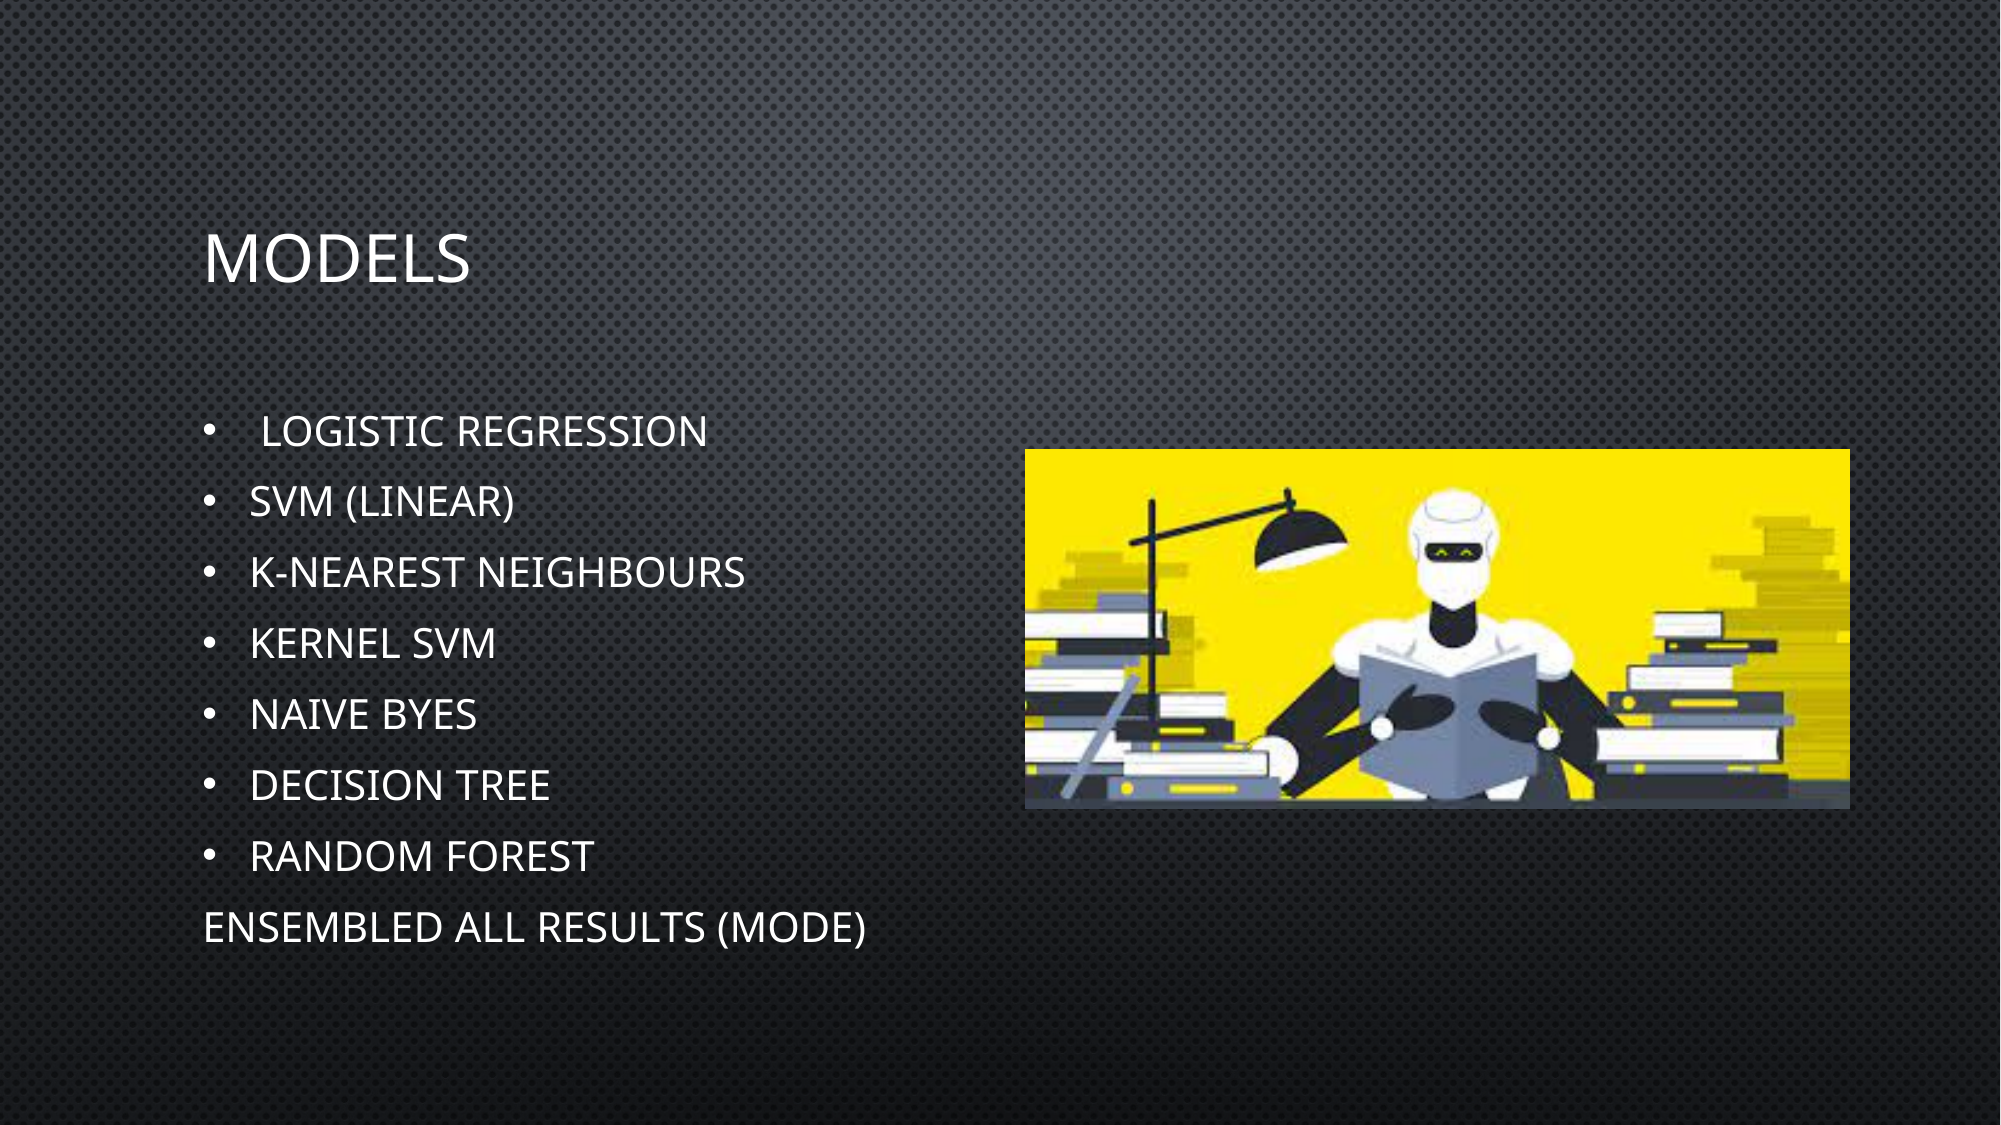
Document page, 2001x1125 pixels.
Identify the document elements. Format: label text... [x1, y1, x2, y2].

picture [1024, 449, 1850, 809]
title Models [187, 99, 1813, 329]
list Logistic regression SVM (Linear) K-Nearest Neighbours Kernel SVM Naive Byes Decision Tree Random Forest Ensembled all results (MODE) [187, 329, 1813, 1025]
